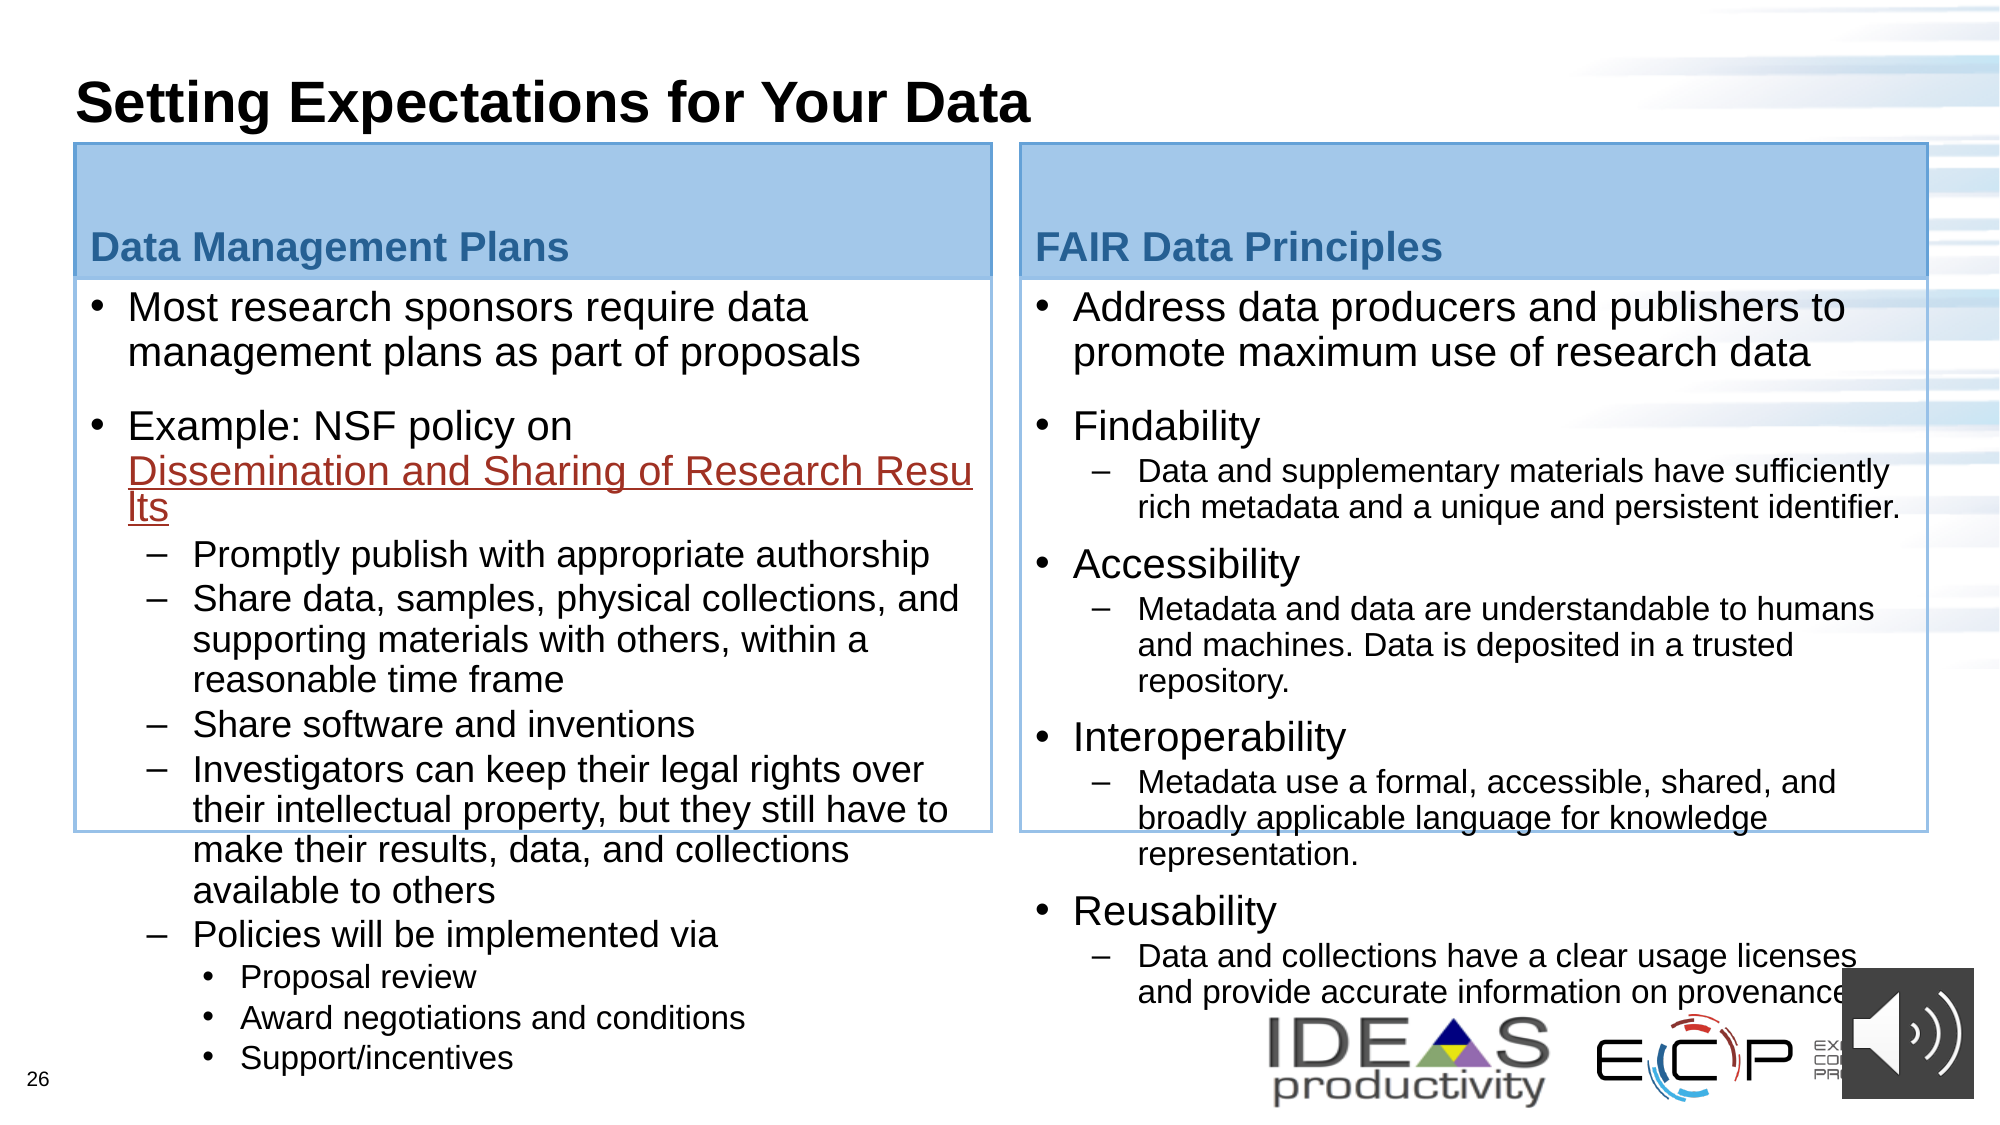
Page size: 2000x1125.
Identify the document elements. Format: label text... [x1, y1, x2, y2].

picture [1257, 1009, 1560, 1115]
list Data Management Plans [73, 142, 993, 276]
list Address data producers and publishers to promote maximum use of research data Findability Data and supplementary materials have sufficiently rich metadata and a unique and persistent identifier. Accessibility Metadata and data are understandable to humans and machines. Data is deposited in a trusted repository. Interoperability Metadata use a formal, accessible, shared, and broadly applicable language for knowledge representation. Reusability Data and collections have a clear usage licenses and provide accurate information on provenance. [1019, 276, 1929, 833]
list Most research sponsors require data management plans as part of proposals Example: NSF policy on Dissemination and Sharing of Research Results Promptly publish with appropriate authorship Share data, samples, physical collections, and supporting materials with others, within a reasonable time frame Share software and inventions Investigators can keep their legal rights over their intellectual property, but they still have to make their results, data, and collections available to others Policies will be implemented via Proposal review Award negotiations and conditions Support/incentives [73, 276, 993, 833]
list FAIR Data Principles [1019, 142, 1929, 276]
picture [1531, 0, 2000, 669]
title Setting Expectations for Your Data [59, 67, 1927, 218]
picture [1597, 966, 1975, 1102]
